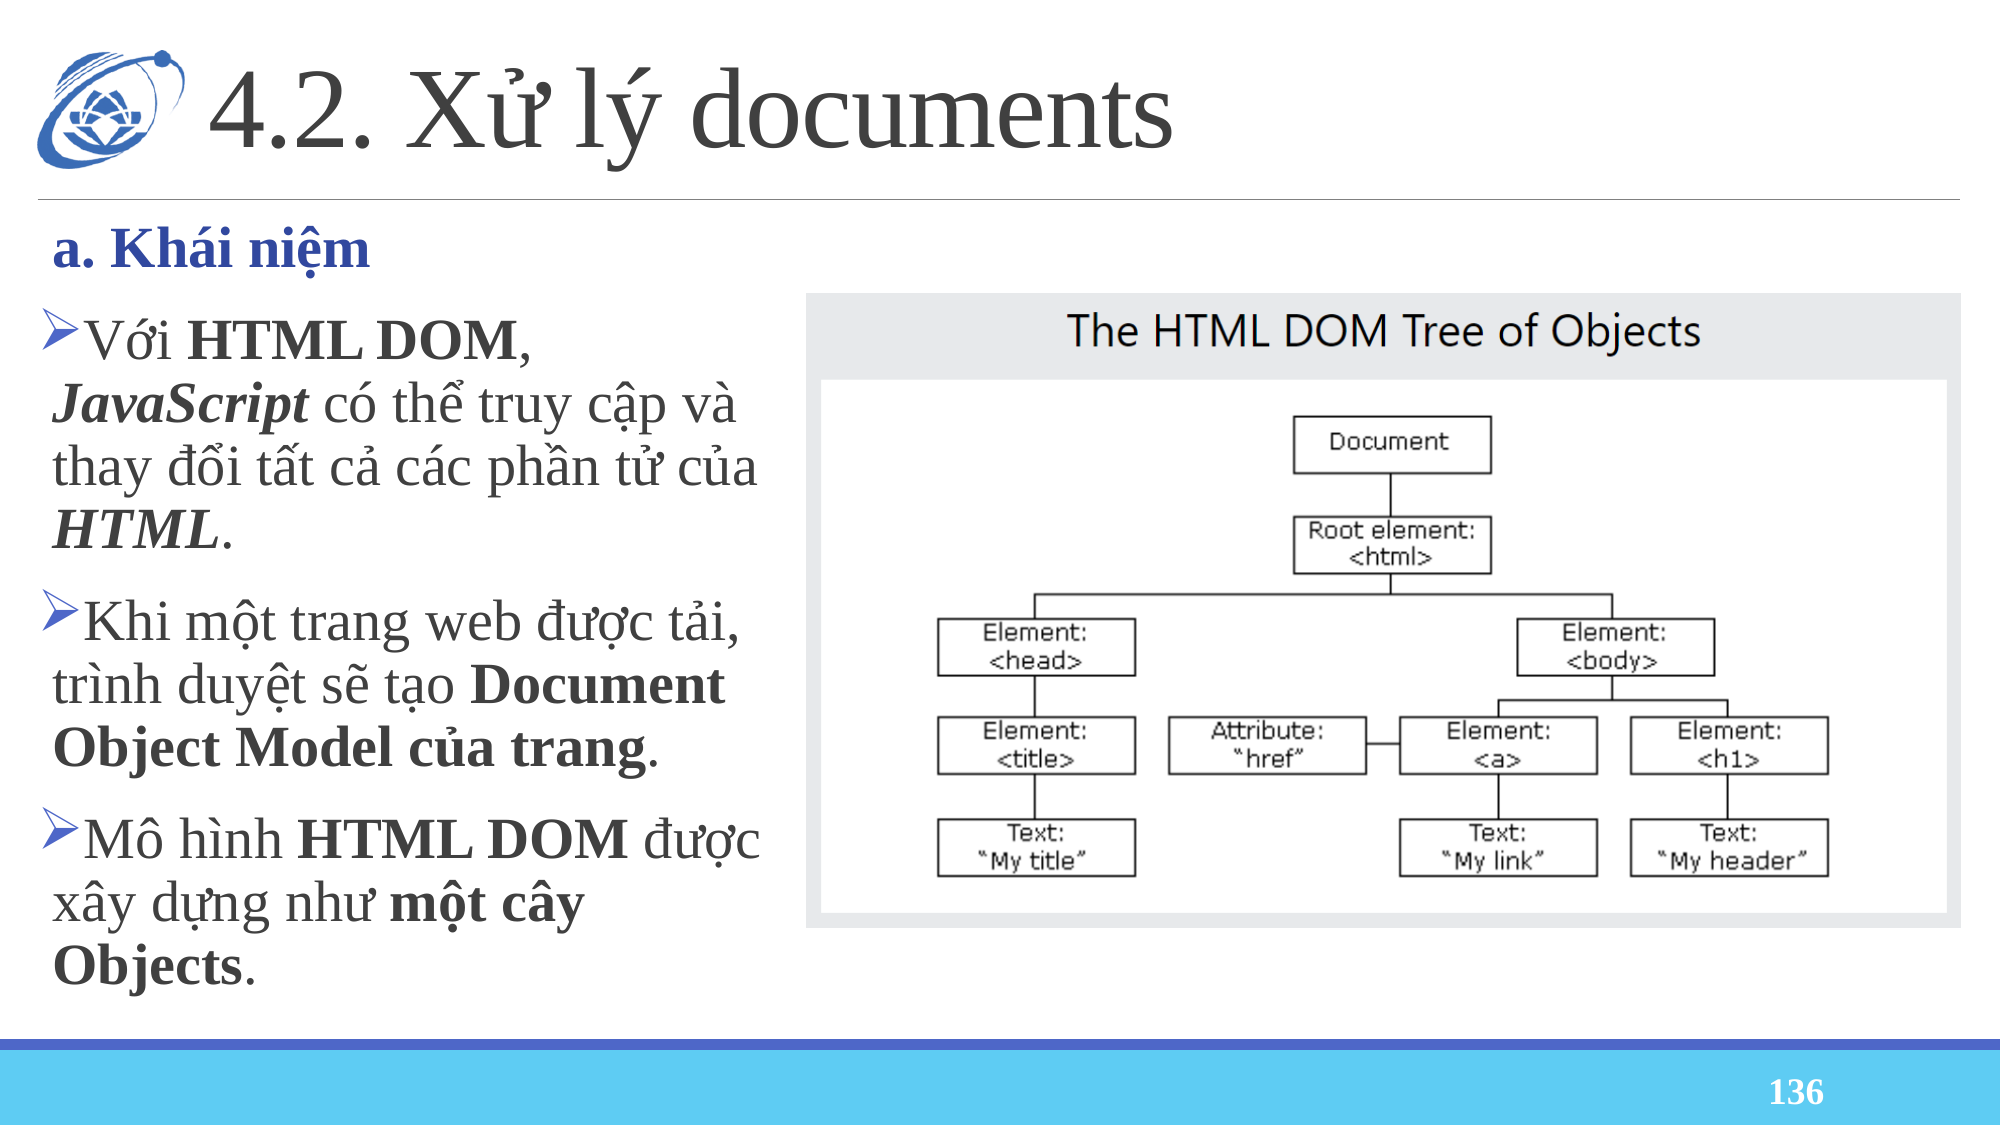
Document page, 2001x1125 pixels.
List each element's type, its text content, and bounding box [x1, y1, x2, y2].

list a. Khái niệm Với HTML DOM, JavaScript có thể truy cập và thay đổi tất cả các phần tử của HTML. Khi một trang web được tải, trình duyệt sẽ tạo Document Object Model của trang. Mô hình HTML DOM được xây dựng như một cây Objects. [37, 209, 764, 1011]
slide_number 136 [1624, 1059, 1840, 1120]
picture [37, 34, 185, 183]
picture [806, 292, 1961, 929]
title 4.2. Xử lý documents [193, 47, 1961, 192]
